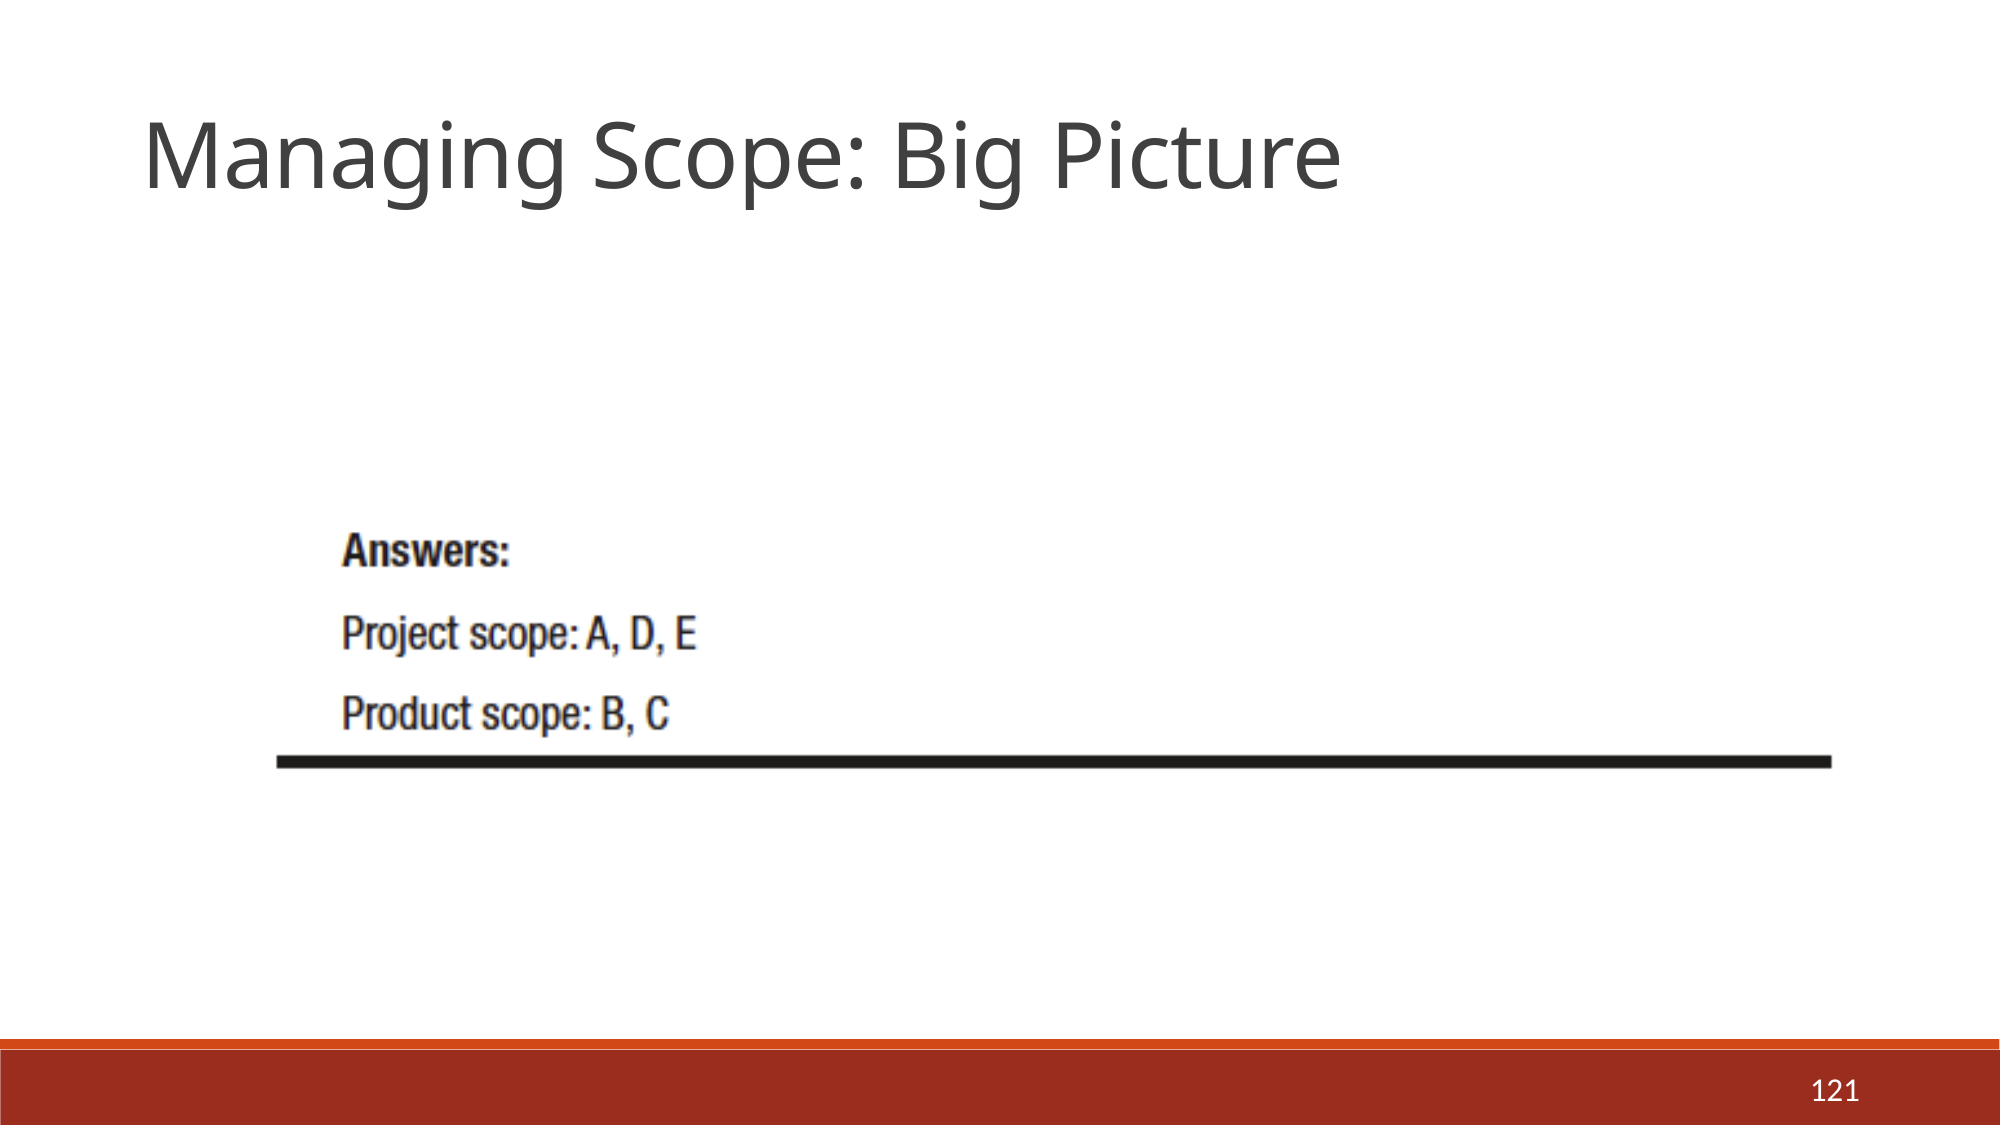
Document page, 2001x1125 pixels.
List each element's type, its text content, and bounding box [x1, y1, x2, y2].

slide_number 121 [126, 1061, 1875, 1115]
picture [230, 500, 1853, 796]
text_box Managing Scope: Big Picture [126, 106, 1885, 268]
